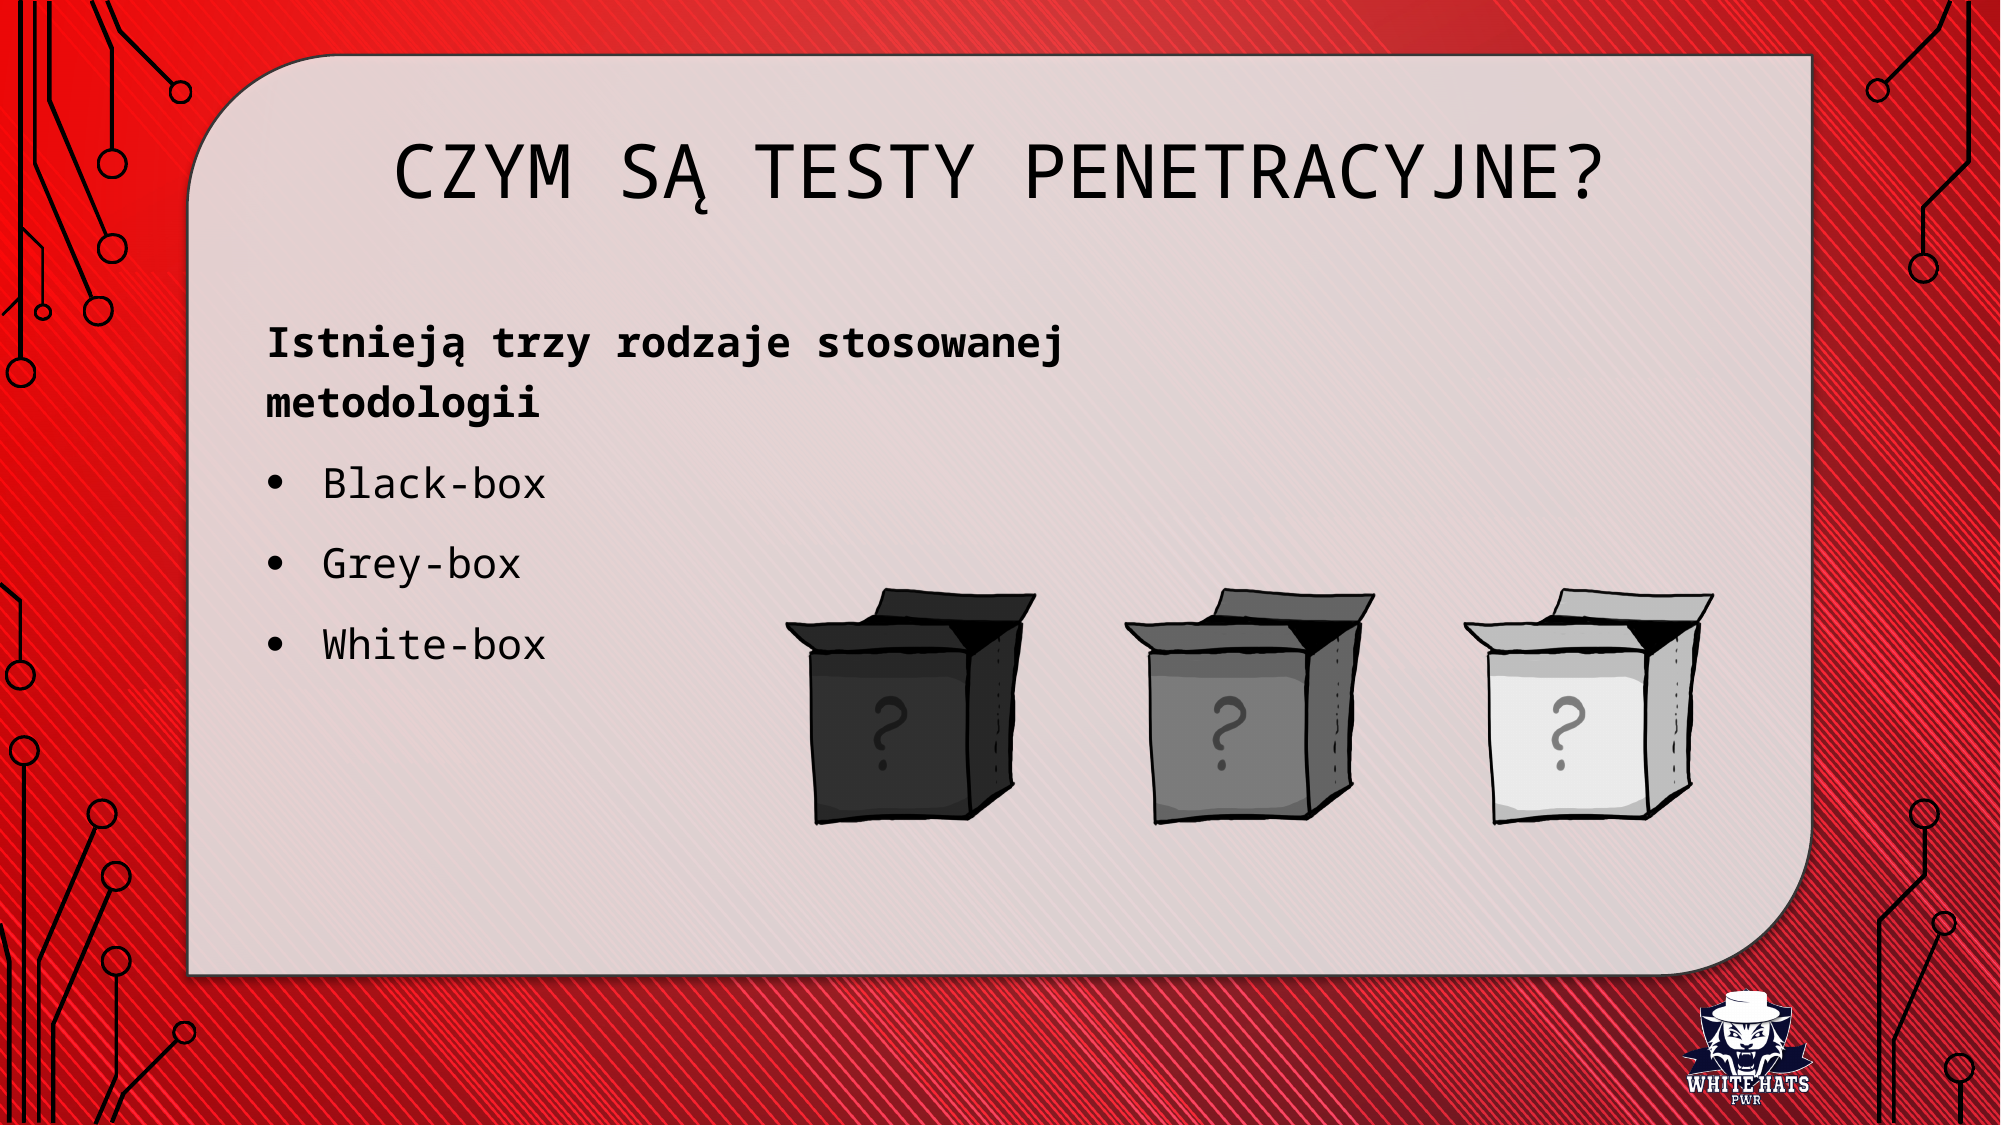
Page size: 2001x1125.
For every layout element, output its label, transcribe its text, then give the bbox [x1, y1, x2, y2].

title Czym są testy penetracyjne? [250, 117, 1749, 231]
text_box [185, 53, 1814, 977]
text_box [774, 562, 1749, 858]
list Istnieją trzy rodzaje stosowanej metodologii Black-box Grey-box White-box [250, 298, 1228, 805]
picture [1675, 983, 1822, 1113]
